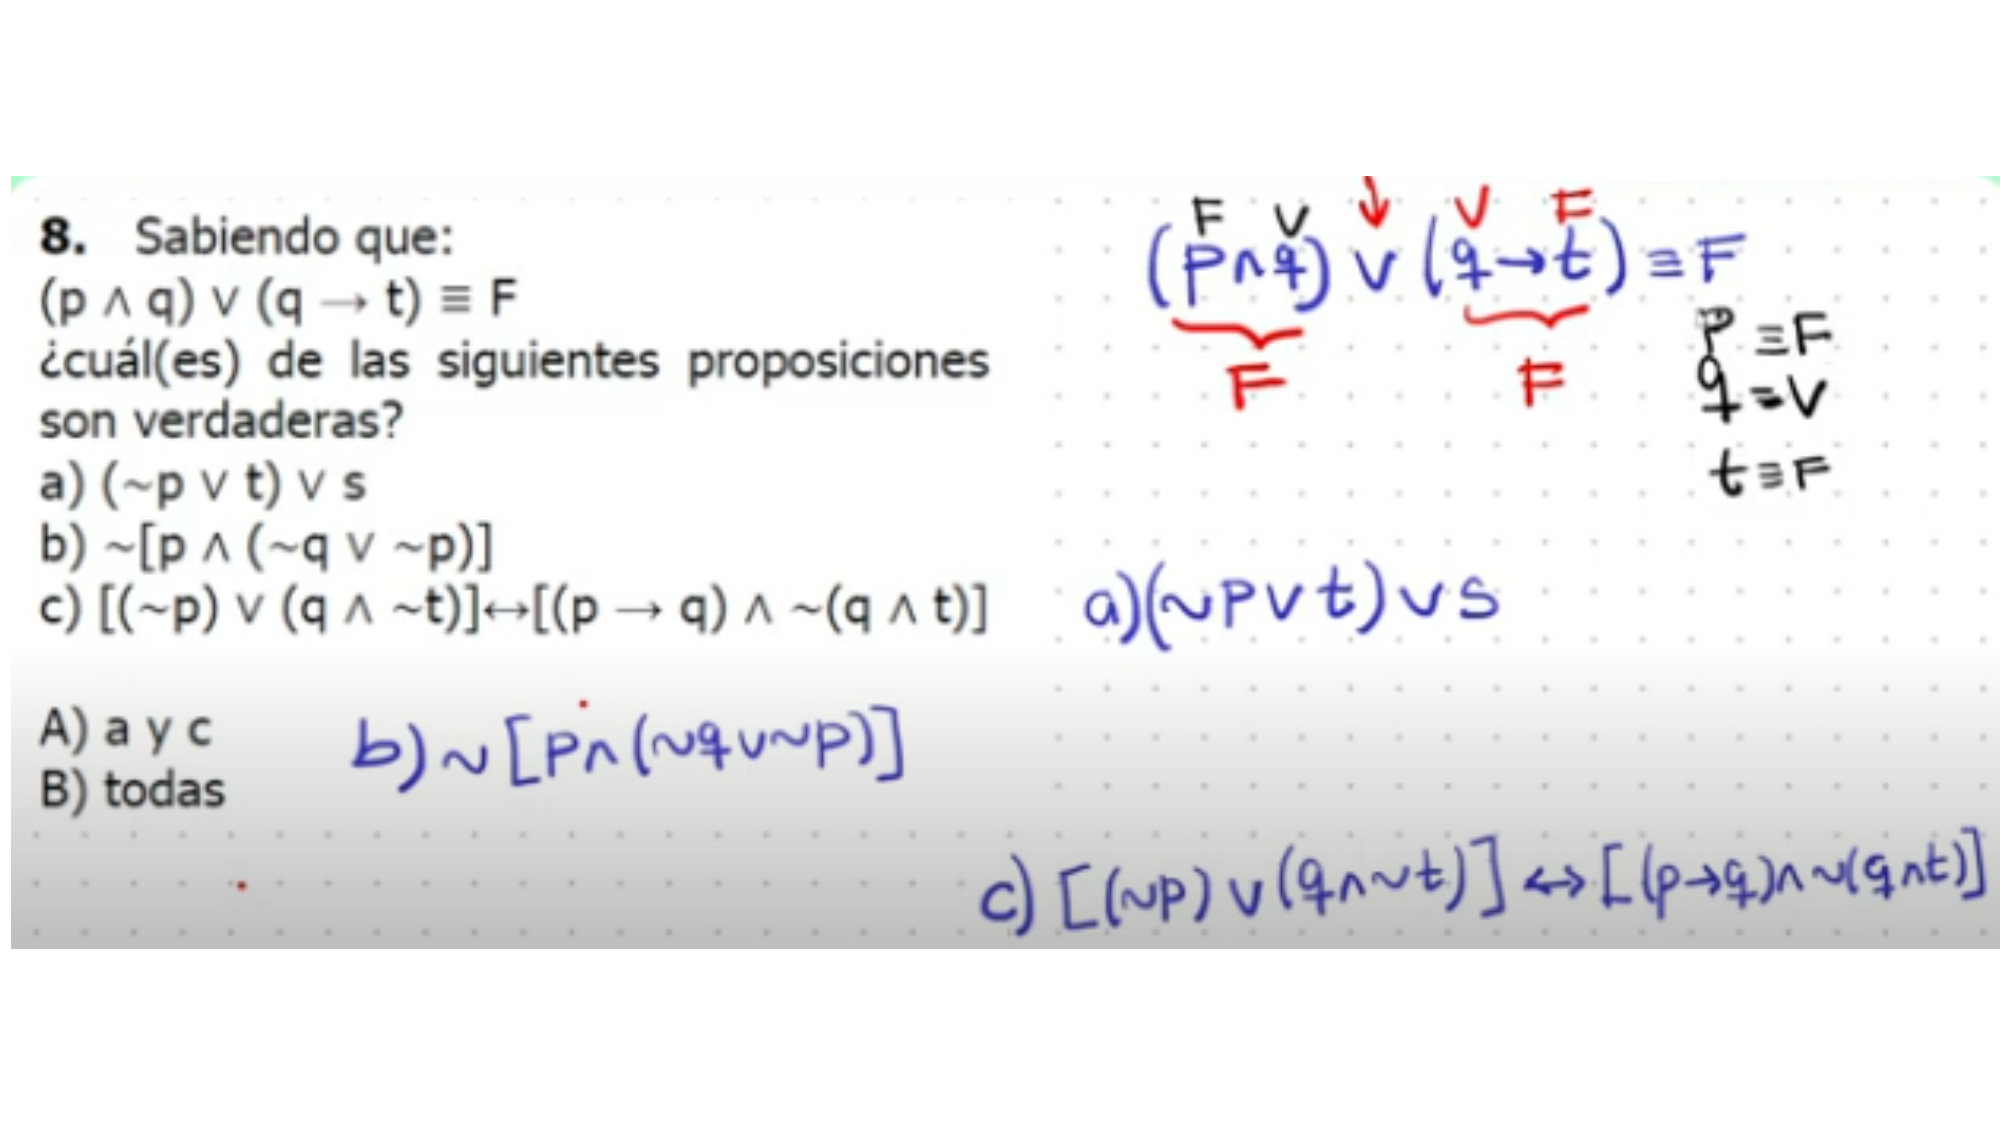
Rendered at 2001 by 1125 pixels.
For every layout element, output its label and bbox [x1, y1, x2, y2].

picture [11, 176, 2000, 949]
